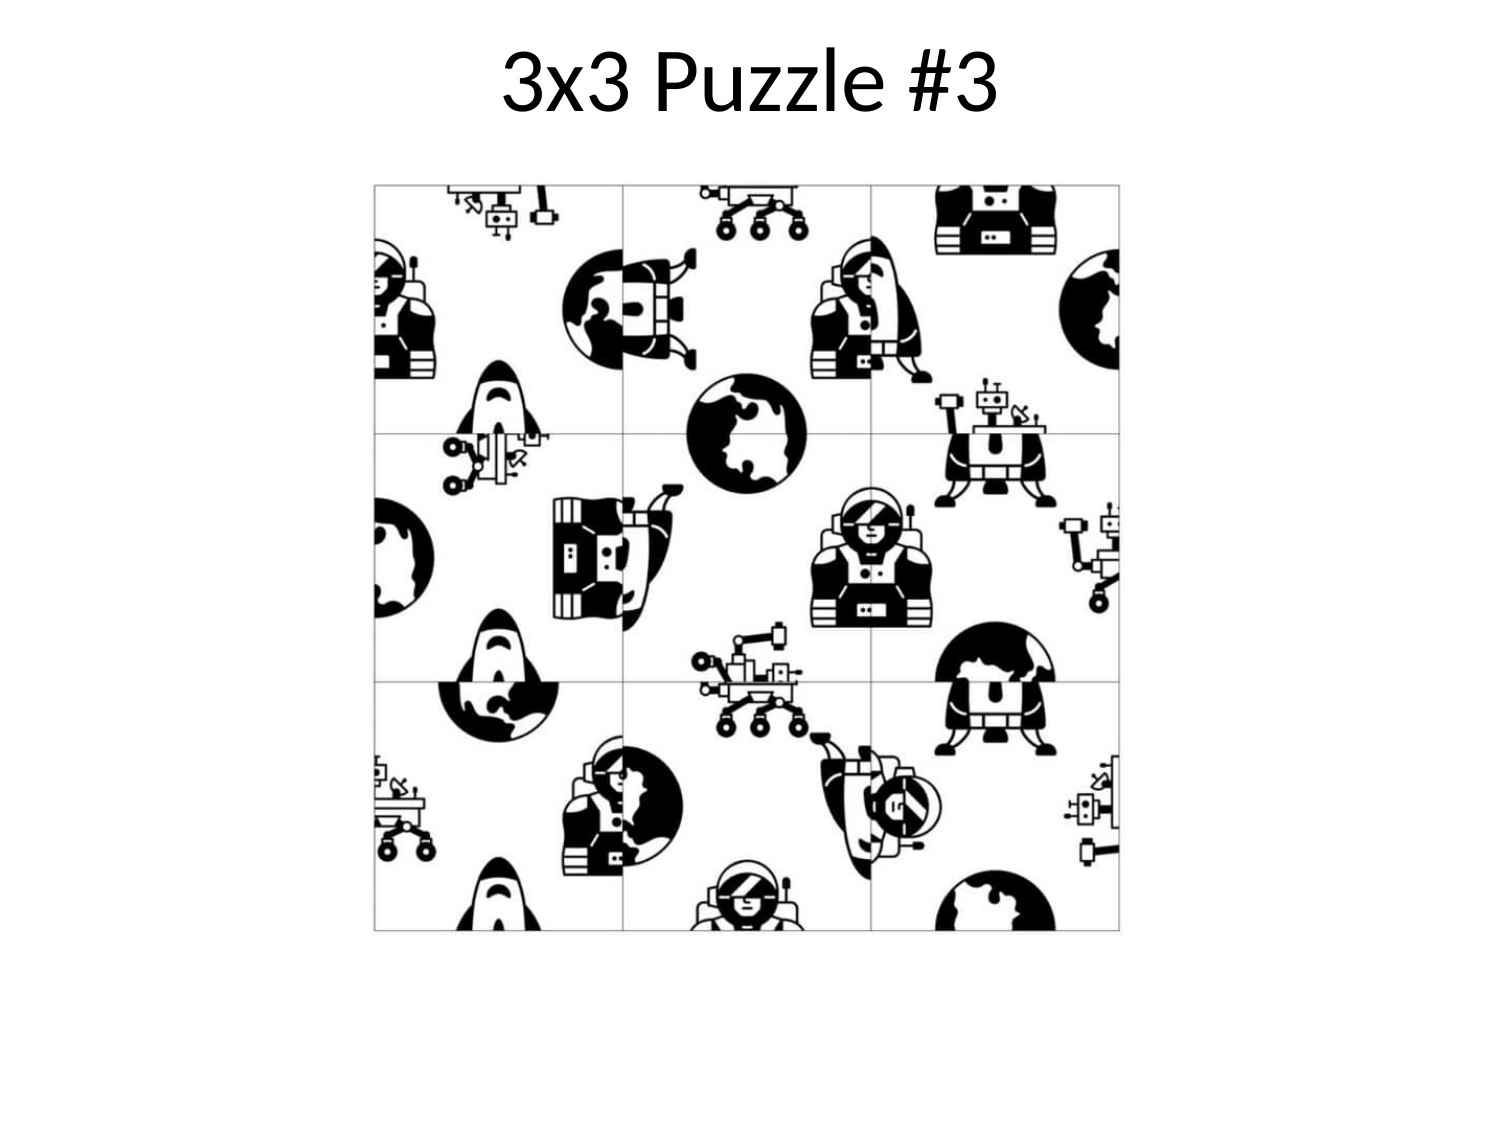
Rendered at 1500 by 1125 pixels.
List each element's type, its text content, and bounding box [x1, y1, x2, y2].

text_box 3x3 Puzzle #3 [74, 12, 1425, 200]
picture [360, 174, 1139, 950]
